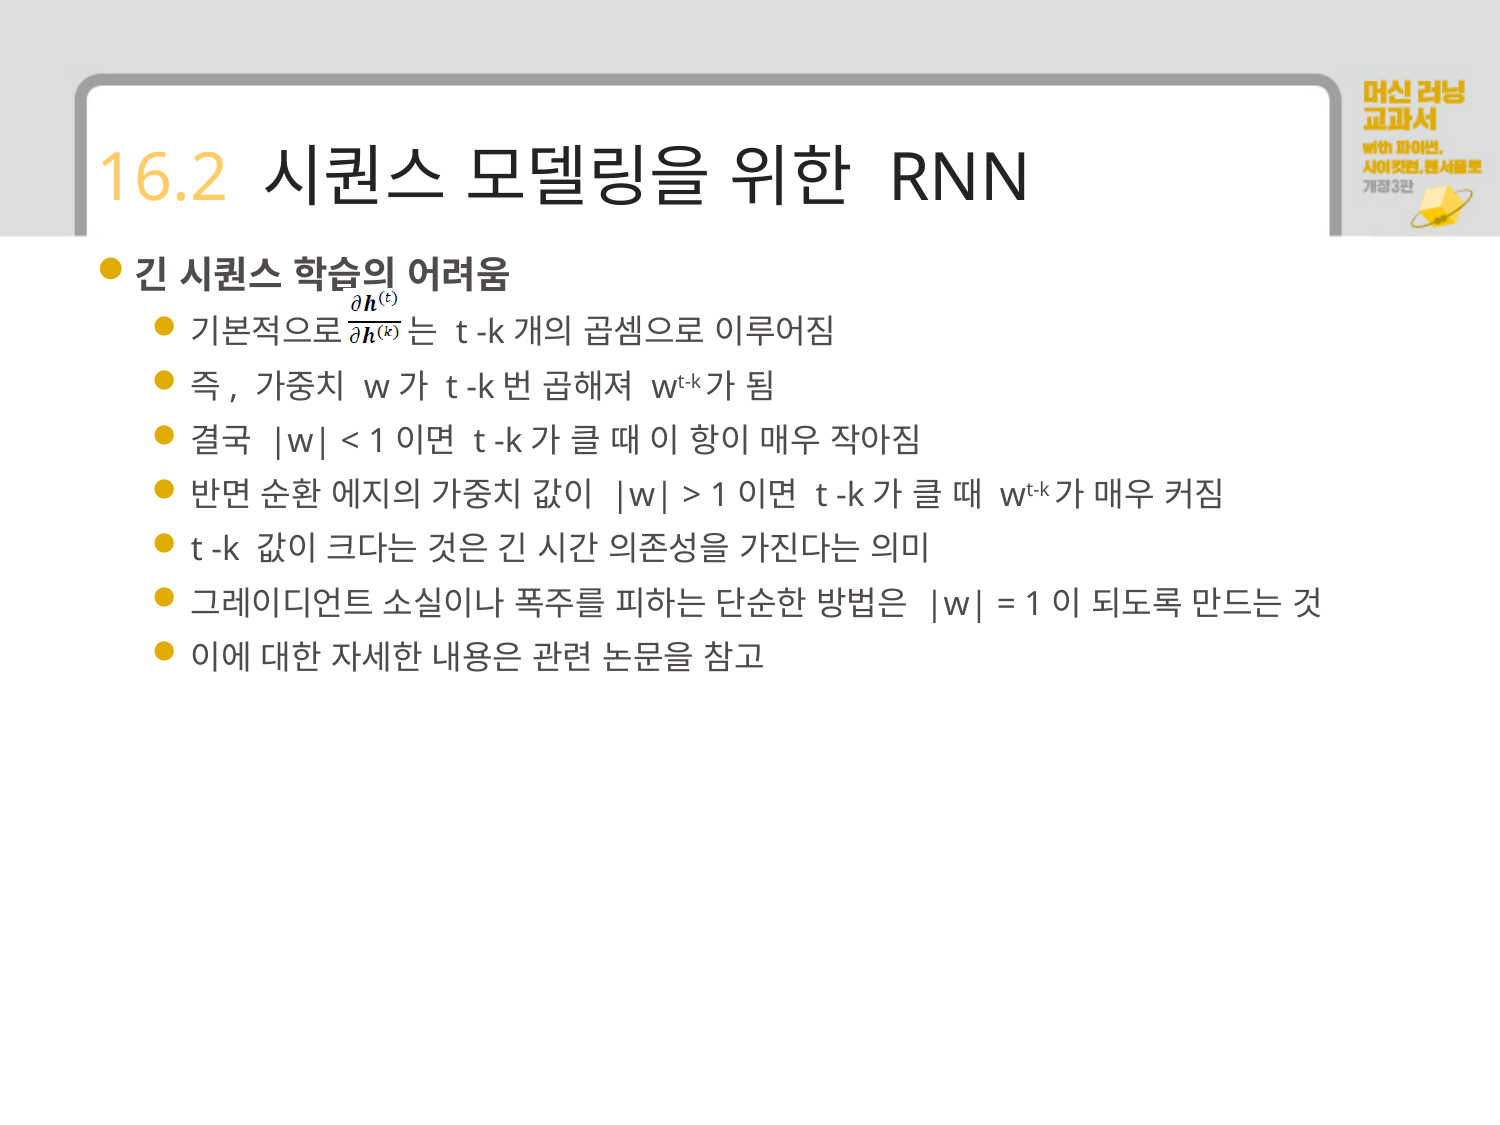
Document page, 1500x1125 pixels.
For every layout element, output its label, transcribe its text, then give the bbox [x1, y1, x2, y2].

title 16.2 시퀀스 모델링을 위한 RNN [81, 90, 1412, 222]
list 긴 시퀀스 학습의 어려움 기본적으로 는 t -k개의 곱셈으로 이루어짐 즉, 가중치 w가 t -k번 곱해져 wt-k가 됨 결국 |w| < 1이면 t -k가 클 때 이 항이 매우 작아짐 반면 순환 에지의 가중치 값이 |w| > 1이면 t -k가 클 때 wt-k가 매우 커짐 t -k 값이 크다는 것은 긴 시간 의존성을 가진다는 의미 그레이디언트 소실이나 폭주를 피하는 단순한 방법은 |w| = 1이 되도록 만드는 것 이에 대한 자세한 내용은 관련 논문을 참고 [81, 239, 1450, 1054]
picture [0, 0, 1500, 1125]
